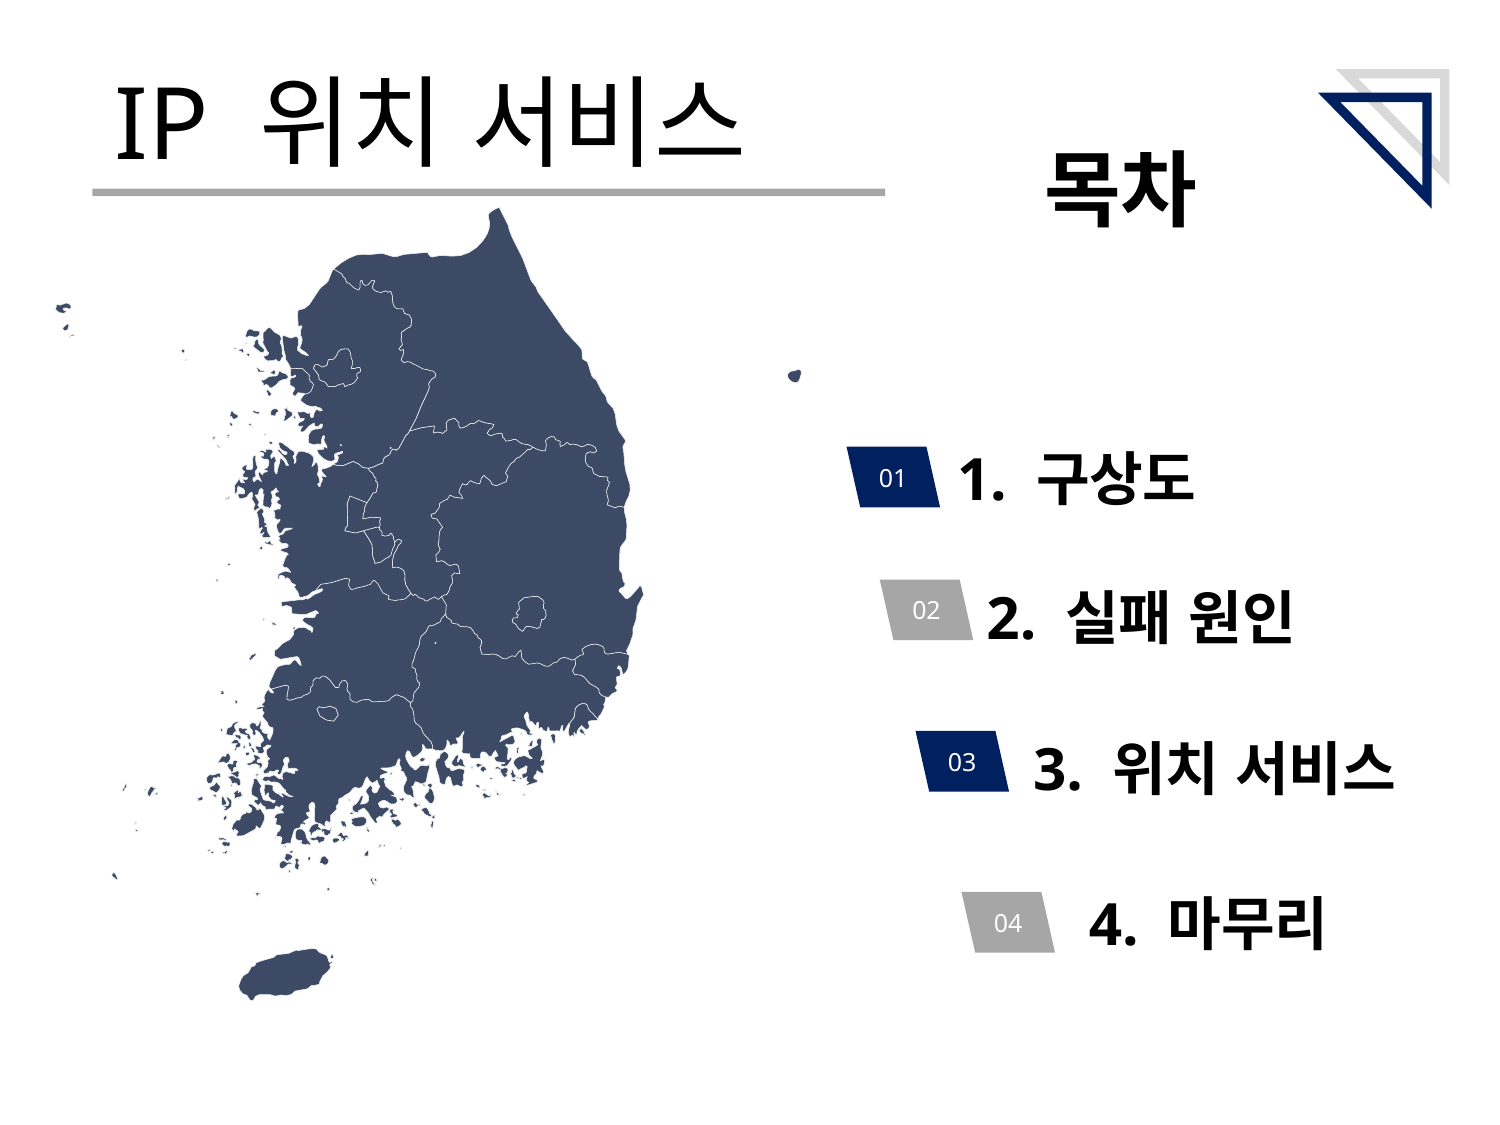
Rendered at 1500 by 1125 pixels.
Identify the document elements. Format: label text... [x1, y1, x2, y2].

text_box [430, 436, 644, 667]
text_box [248, 676, 433, 848]
text_box [238, 948, 333, 1001]
text_box [314, 349, 360, 386]
text_box [206, 773, 221, 784]
text_box [209, 782, 221, 793]
text_box 01 [845, 445, 942, 509]
text_box [231, 804, 265, 837]
text_box [266, 389, 272, 396]
text_box [528, 740, 533, 748]
text_box [221, 795, 232, 811]
text_box [217, 753, 241, 787]
text_box [252, 269, 436, 469]
text_box [226, 721, 241, 751]
text_box [294, 858, 300, 870]
text_box [252, 410, 260, 415]
text_box [482, 792, 492, 800]
text_box [363, 528, 395, 564]
text_box 3. 위치 서비스 [1018, 724, 1500, 810]
text_box 1. 구상도 [942, 434, 1330, 520]
text_box [568, 703, 598, 737]
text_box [1325, 77, 1449, 194]
text_box [411, 614, 606, 787]
text_box [147, 786, 156, 797]
text_box [510, 769, 522, 780]
text_box [196, 796, 203, 802]
text_box [344, 496, 381, 533]
text_box [55, 302, 71, 314]
text_box [289, 369, 313, 397]
text_box [475, 763, 483, 769]
text_box [421, 807, 436, 819]
text_box [333, 207, 631, 507]
text_box [261, 370, 289, 388]
text_box 2. 실패 원인 [971, 573, 1359, 659]
text_box [233, 790, 244, 799]
text_box 목차 [1029, 129, 1432, 245]
text_box 02 [878, 578, 971, 642]
text_box [787, 369, 802, 383]
text_box [122, 783, 127, 792]
text_box [234, 442, 411, 601]
text_box [424, 783, 435, 804]
text_box [279, 850, 294, 869]
text_box [62, 324, 69, 332]
text_box [207, 849, 215, 854]
text_box [246, 754, 263, 769]
text_box [249, 653, 257, 661]
text_box 04 [960, 890, 1057, 954]
text_box [572, 645, 630, 698]
text_box [513, 597, 546, 630]
text_box [370, 877, 378, 886]
text_box [229, 410, 239, 420]
text_box [268, 579, 446, 702]
text_box [238, 727, 251, 740]
text_box [111, 872, 118, 880]
text_box [256, 367, 265, 373]
text_box [91, 188, 886, 197]
text_box [264, 541, 274, 546]
text_box [363, 419, 531, 600]
text_box IP 위치 서비스 [92, 54, 770, 186]
text_box 03 [914, 729, 1011, 793]
text_box 4. 마무리 [1074, 879, 1462, 965]
text_box [319, 856, 329, 865]
text_box [363, 850, 369, 857]
text_box [245, 328, 260, 338]
text_box [318, 707, 337, 720]
text_box [218, 837, 231, 847]
